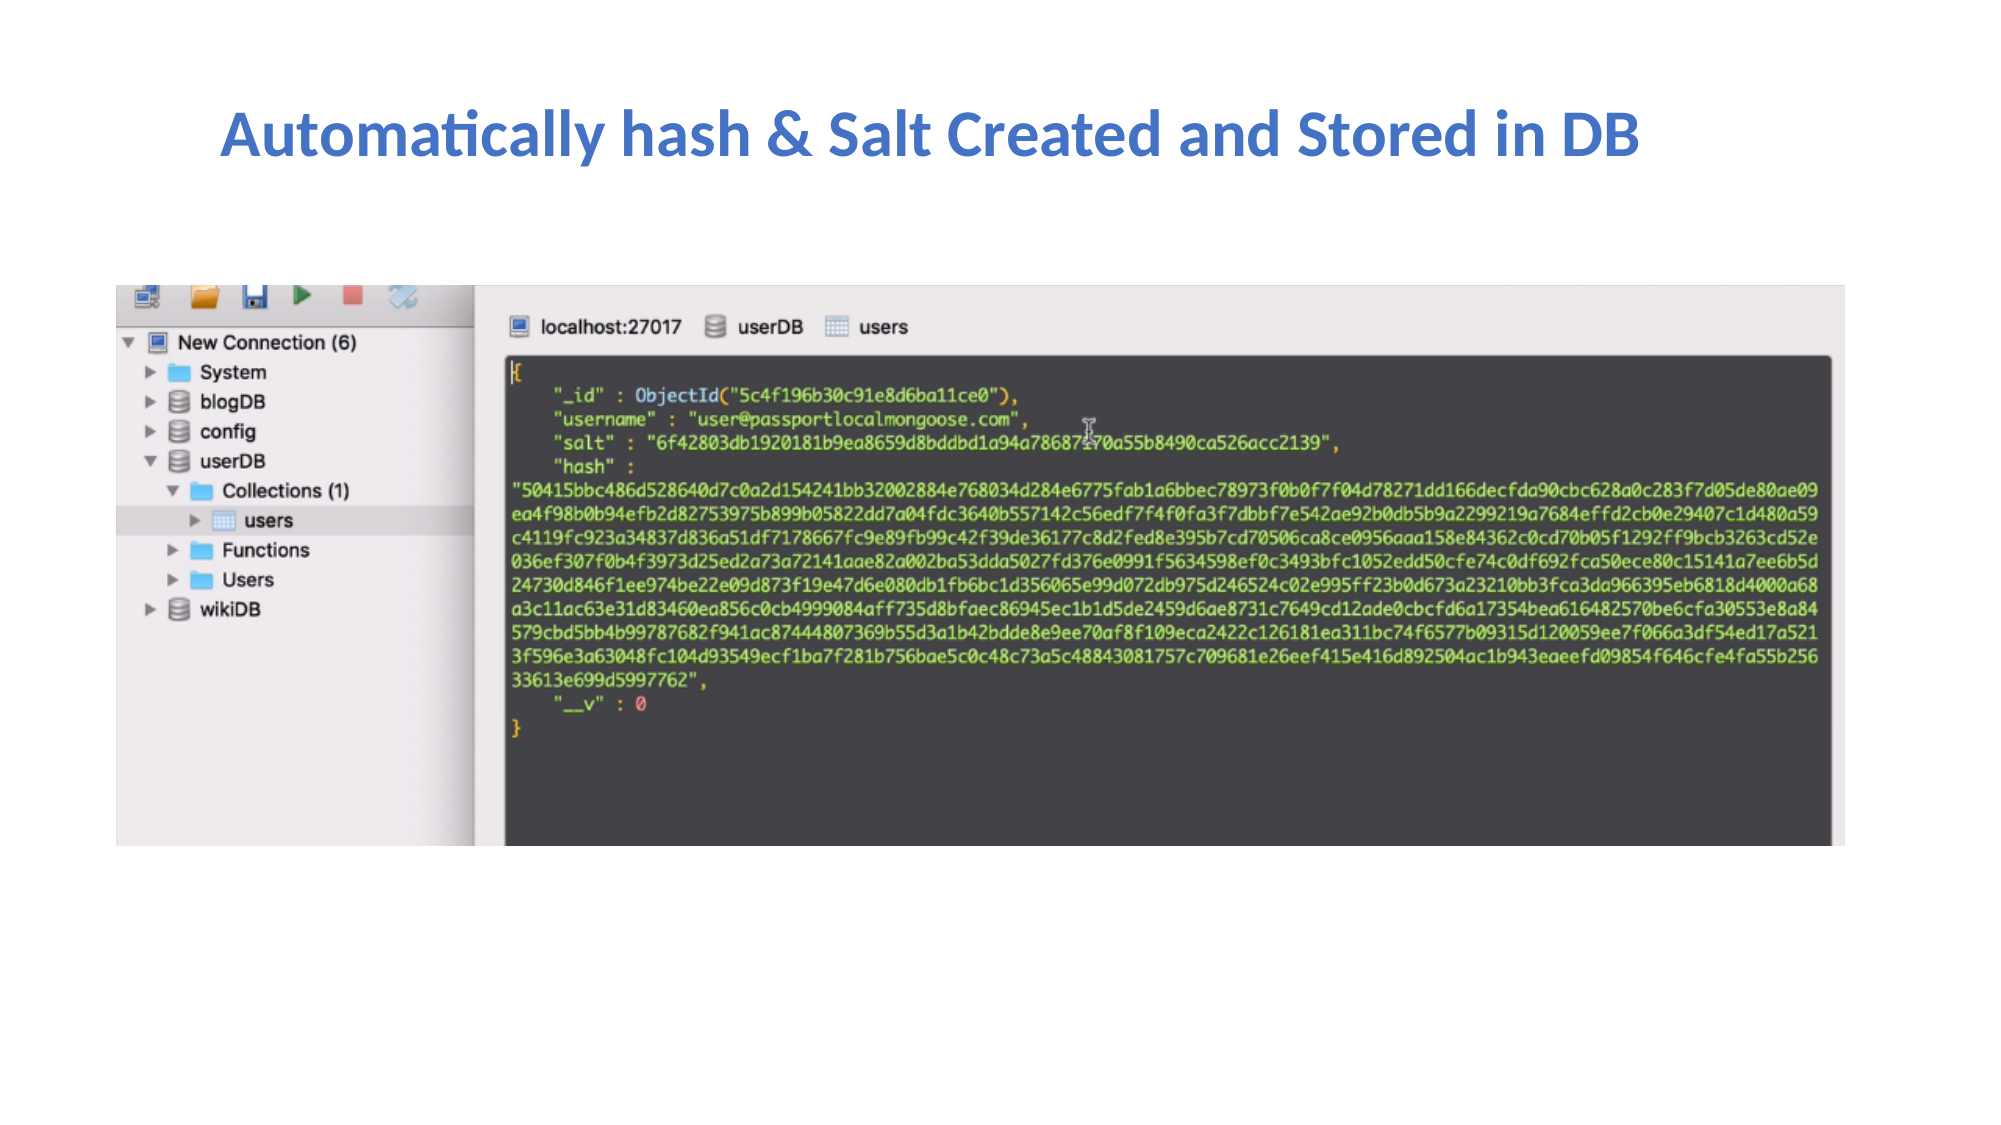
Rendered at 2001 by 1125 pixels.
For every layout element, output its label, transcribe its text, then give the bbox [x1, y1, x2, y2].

picture [116, 285, 1846, 846]
text_box Automatically hash & Salt Created and Stored in DB [205, 81, 1658, 177]
